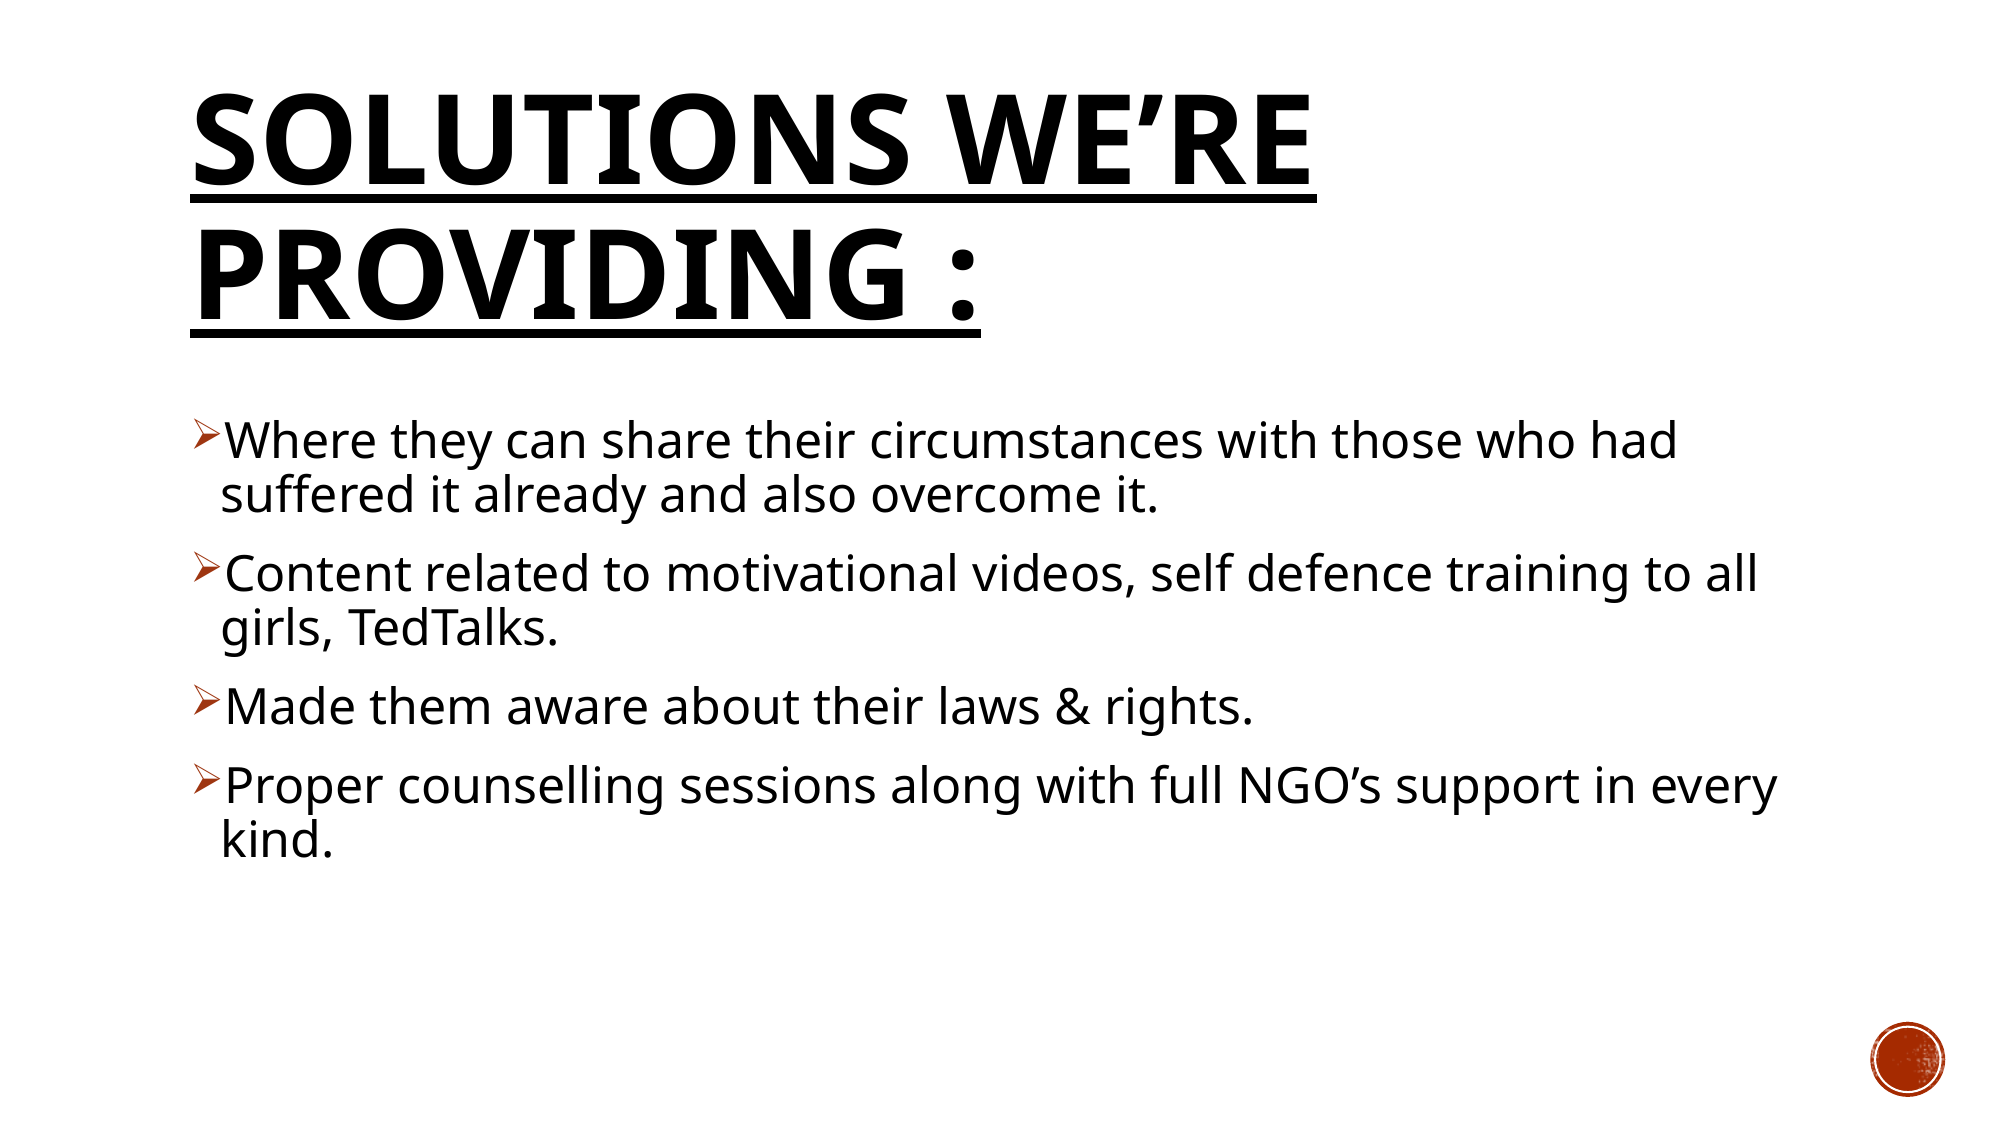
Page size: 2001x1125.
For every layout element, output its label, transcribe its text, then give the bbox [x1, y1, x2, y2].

list Where they can share their circumstances with those who had suffered it already and also overcome it. Content related to motivational videos, self defence training to all girls, TedTalks. Made them aware about their laws & rights. Proper counselling sessions along with full NGO’s support in every kind. [175, 408, 1826, 1073]
title Solutions we’re providing : [175, 79, 1826, 344]
